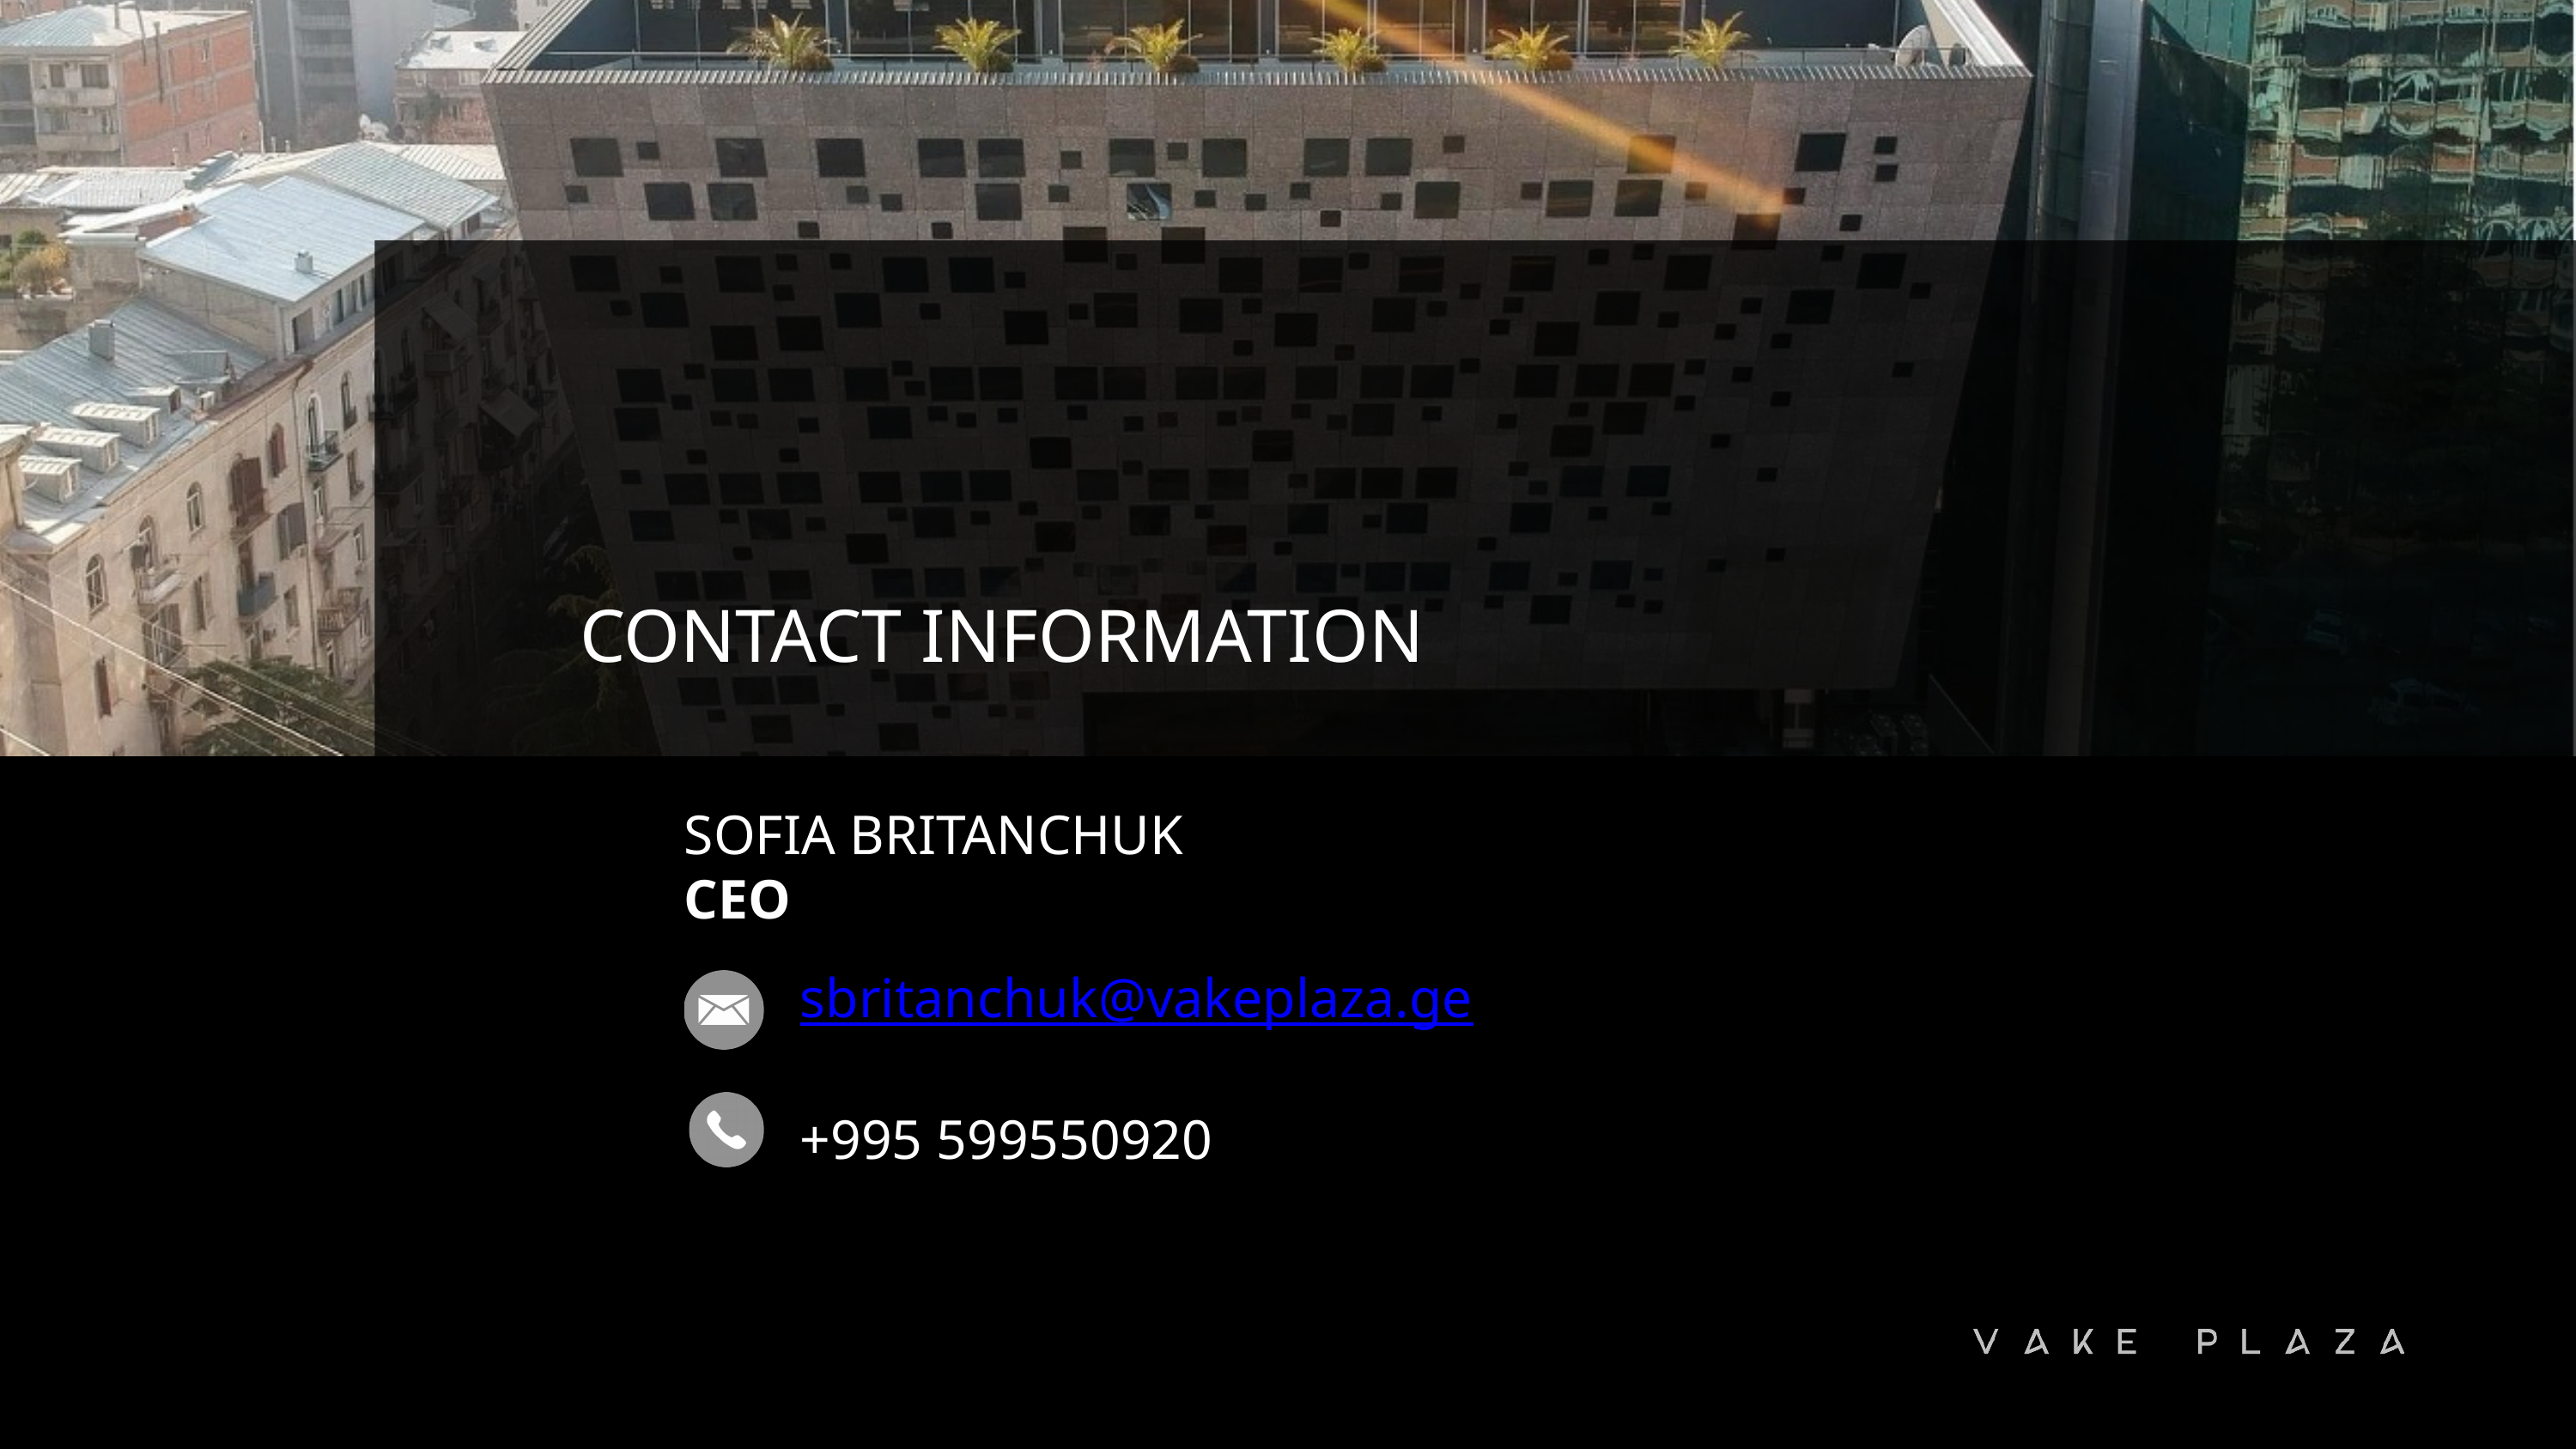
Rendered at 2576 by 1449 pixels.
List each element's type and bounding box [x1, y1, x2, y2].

text_box [1973, 1329, 2405, 1355]
text_box [374, 239, 2576, 1209]
text_box [0, 0, 2576, 756]
